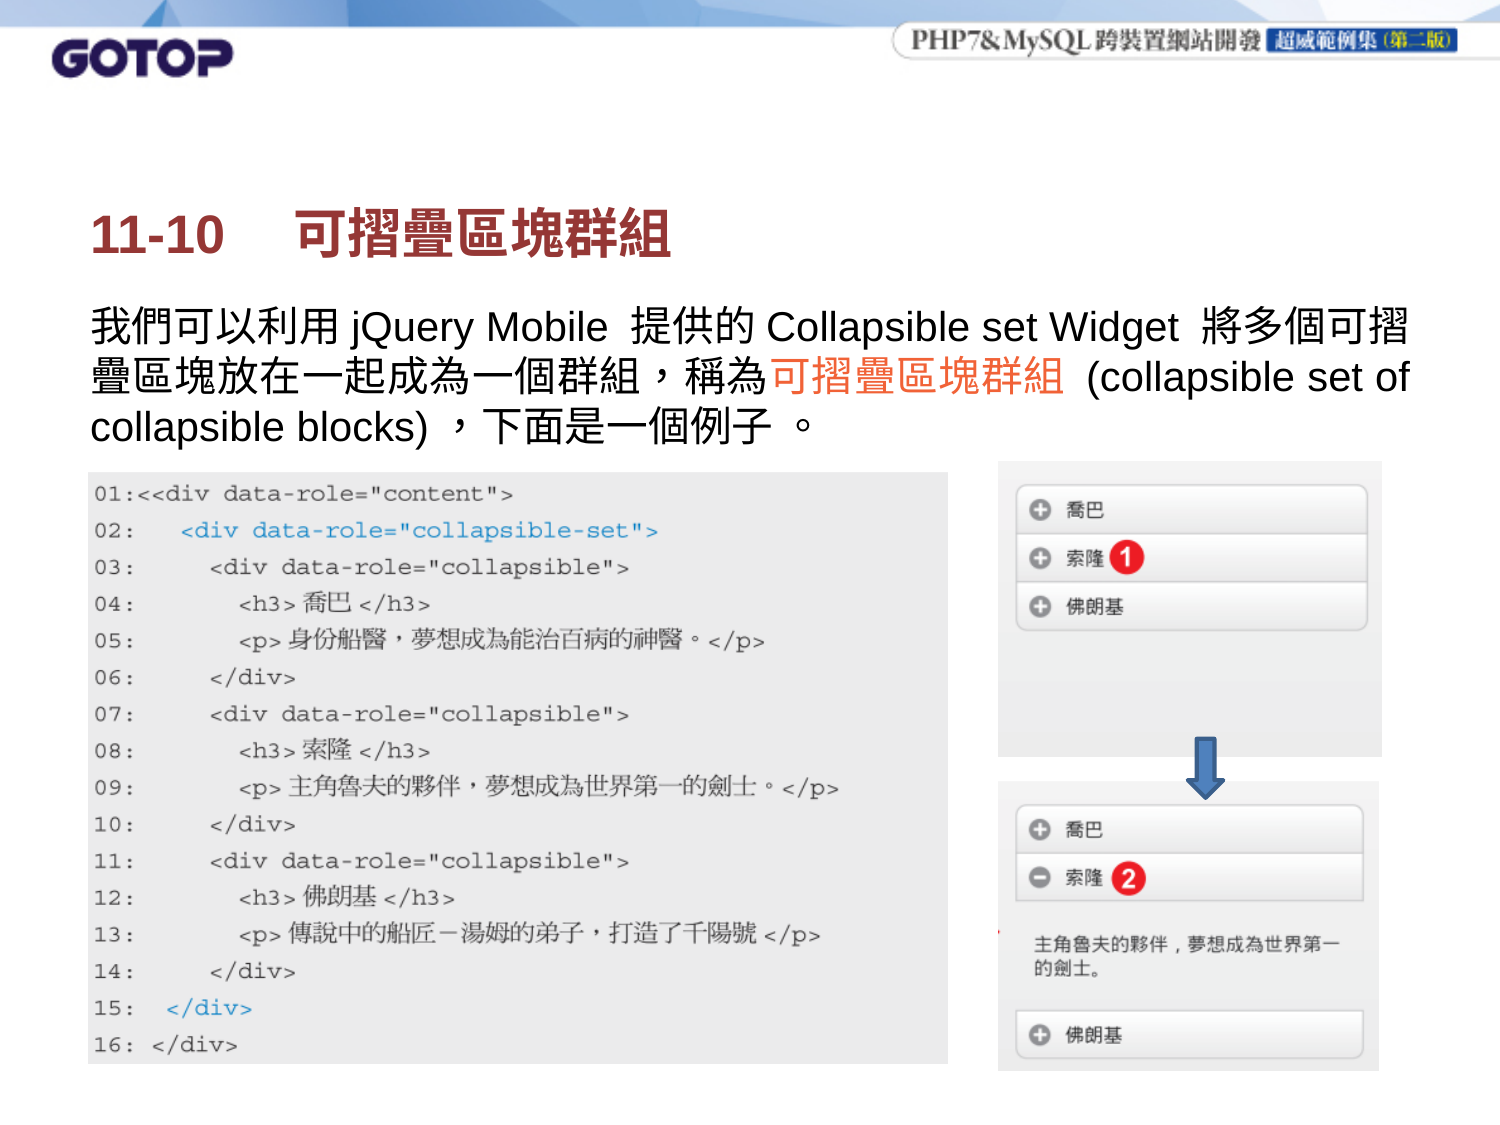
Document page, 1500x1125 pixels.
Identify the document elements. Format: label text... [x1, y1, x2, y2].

title 11-10 可摺疊區塊群組 [74, 171, 1426, 292]
picture [0, 0, 1500, 1125]
text_box [1194, 766, 1217, 778]
list 我們可以利用jQuery Mobile 提供的Collapsible set Widget 將多個可摺疊區塊放在一起成為一個群組，稱為可摺疊區塊群組 (collapsible set of collapsible blocks)，下面是一個例子 。 [74, 292, 1426, 1036]
